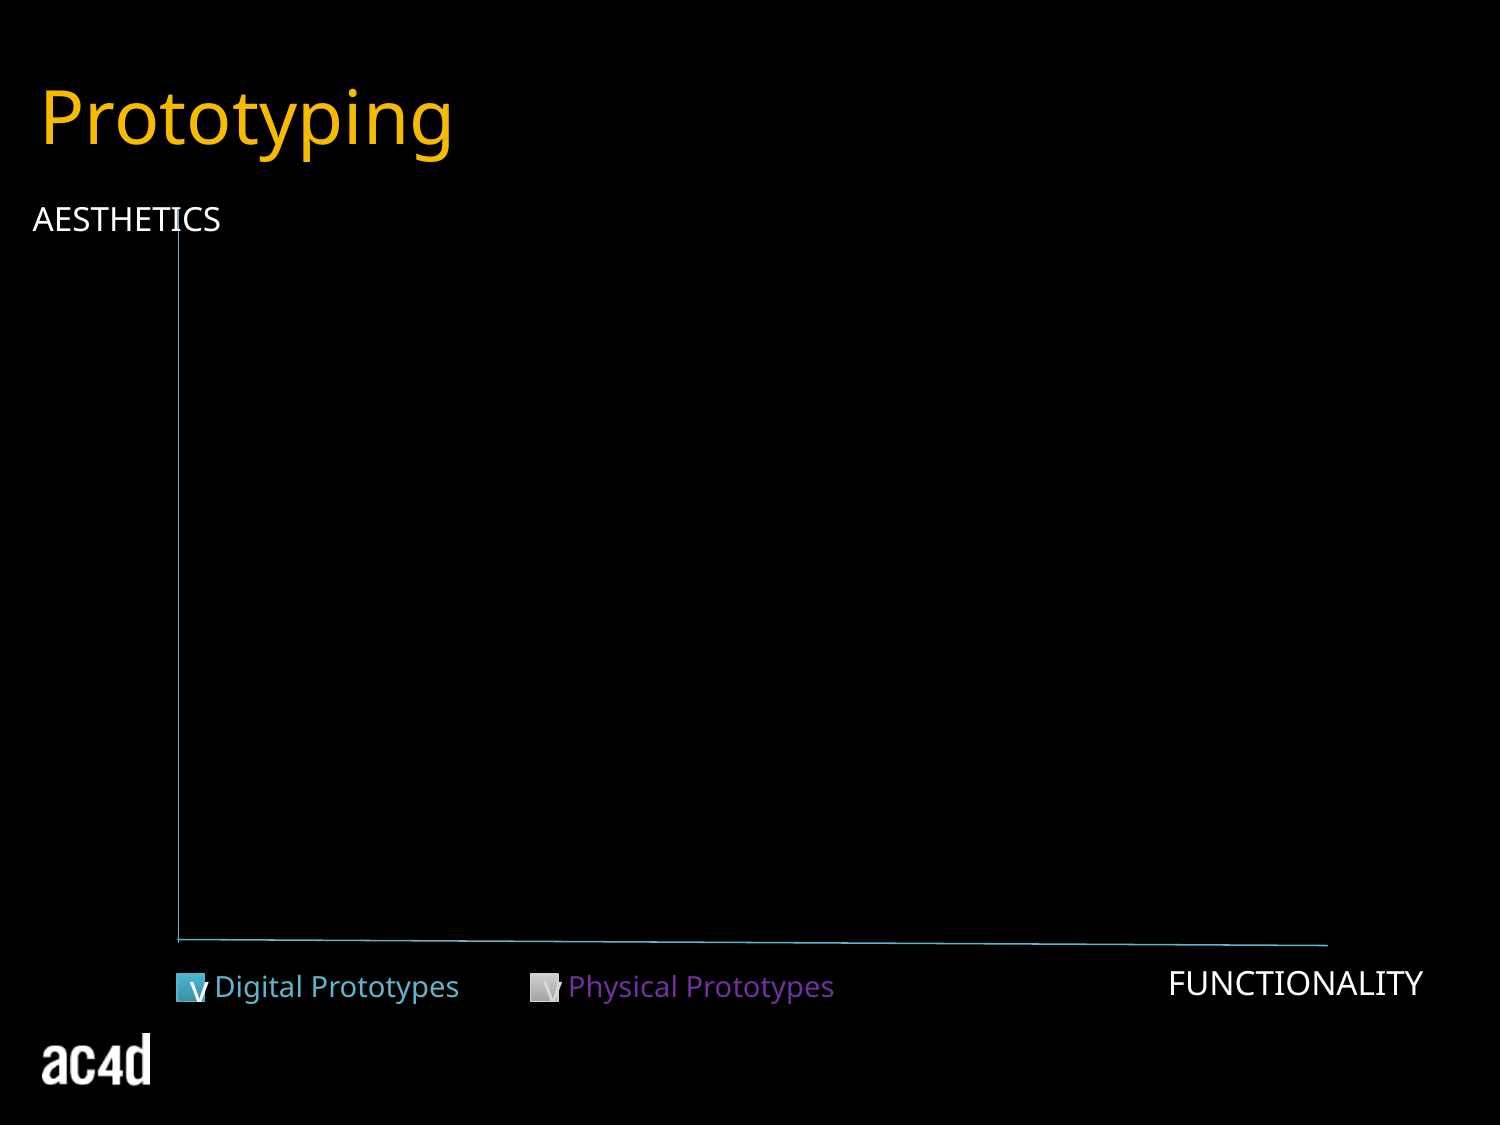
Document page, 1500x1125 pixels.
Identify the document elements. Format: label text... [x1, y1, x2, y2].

text_box FUNCTIONALITY [1153, 954, 1439, 1009]
text_box AESTHETICS [17, 191, 237, 246]
text_box Digital Prototypes [199, 961, 475, 1011]
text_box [181, 939, 1329, 946]
text_box v [530, 973, 559, 1002]
picture [42, 1033, 150, 1088]
text_box v [176, 973, 205, 1002]
text_box Physical Prototypes [553, 961, 850, 1011]
text_box Prototyping [24, 62, 1356, 163]
